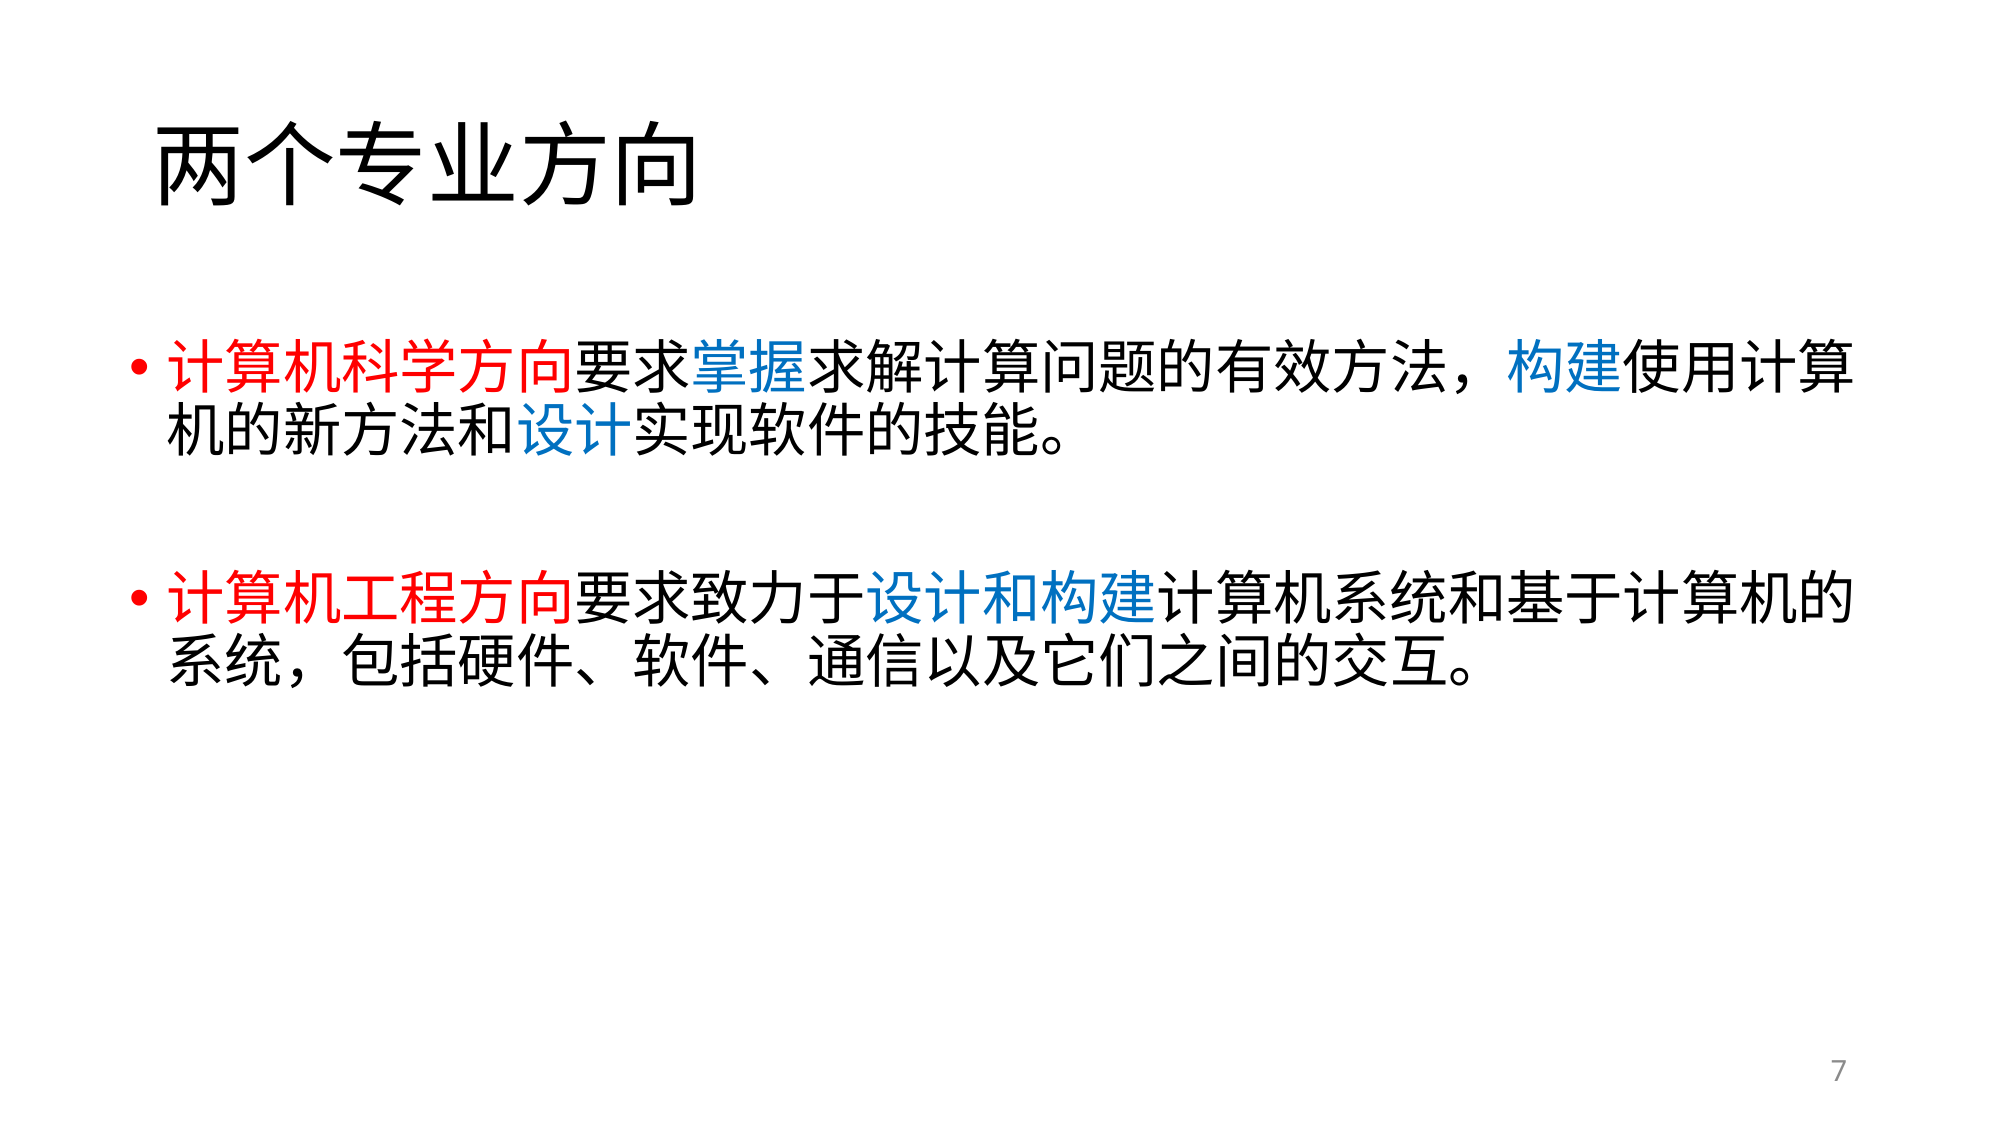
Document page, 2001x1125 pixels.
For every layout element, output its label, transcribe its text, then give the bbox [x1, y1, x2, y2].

list 计算机科学方向要求掌握求解计算问题的有效方法，构建使用计算机的新方法和设计实现软件的技能。 计算机工程方向要求致力于设计和构建计算机系统和基于计算机的系统，包括硬件、软件、通信以及它们之间的交互。 [114, 331, 1875, 1012]
title 两个专业方向 [137, 59, 1863, 278]
slide_number 7 [1412, 1042, 1863, 1103]
